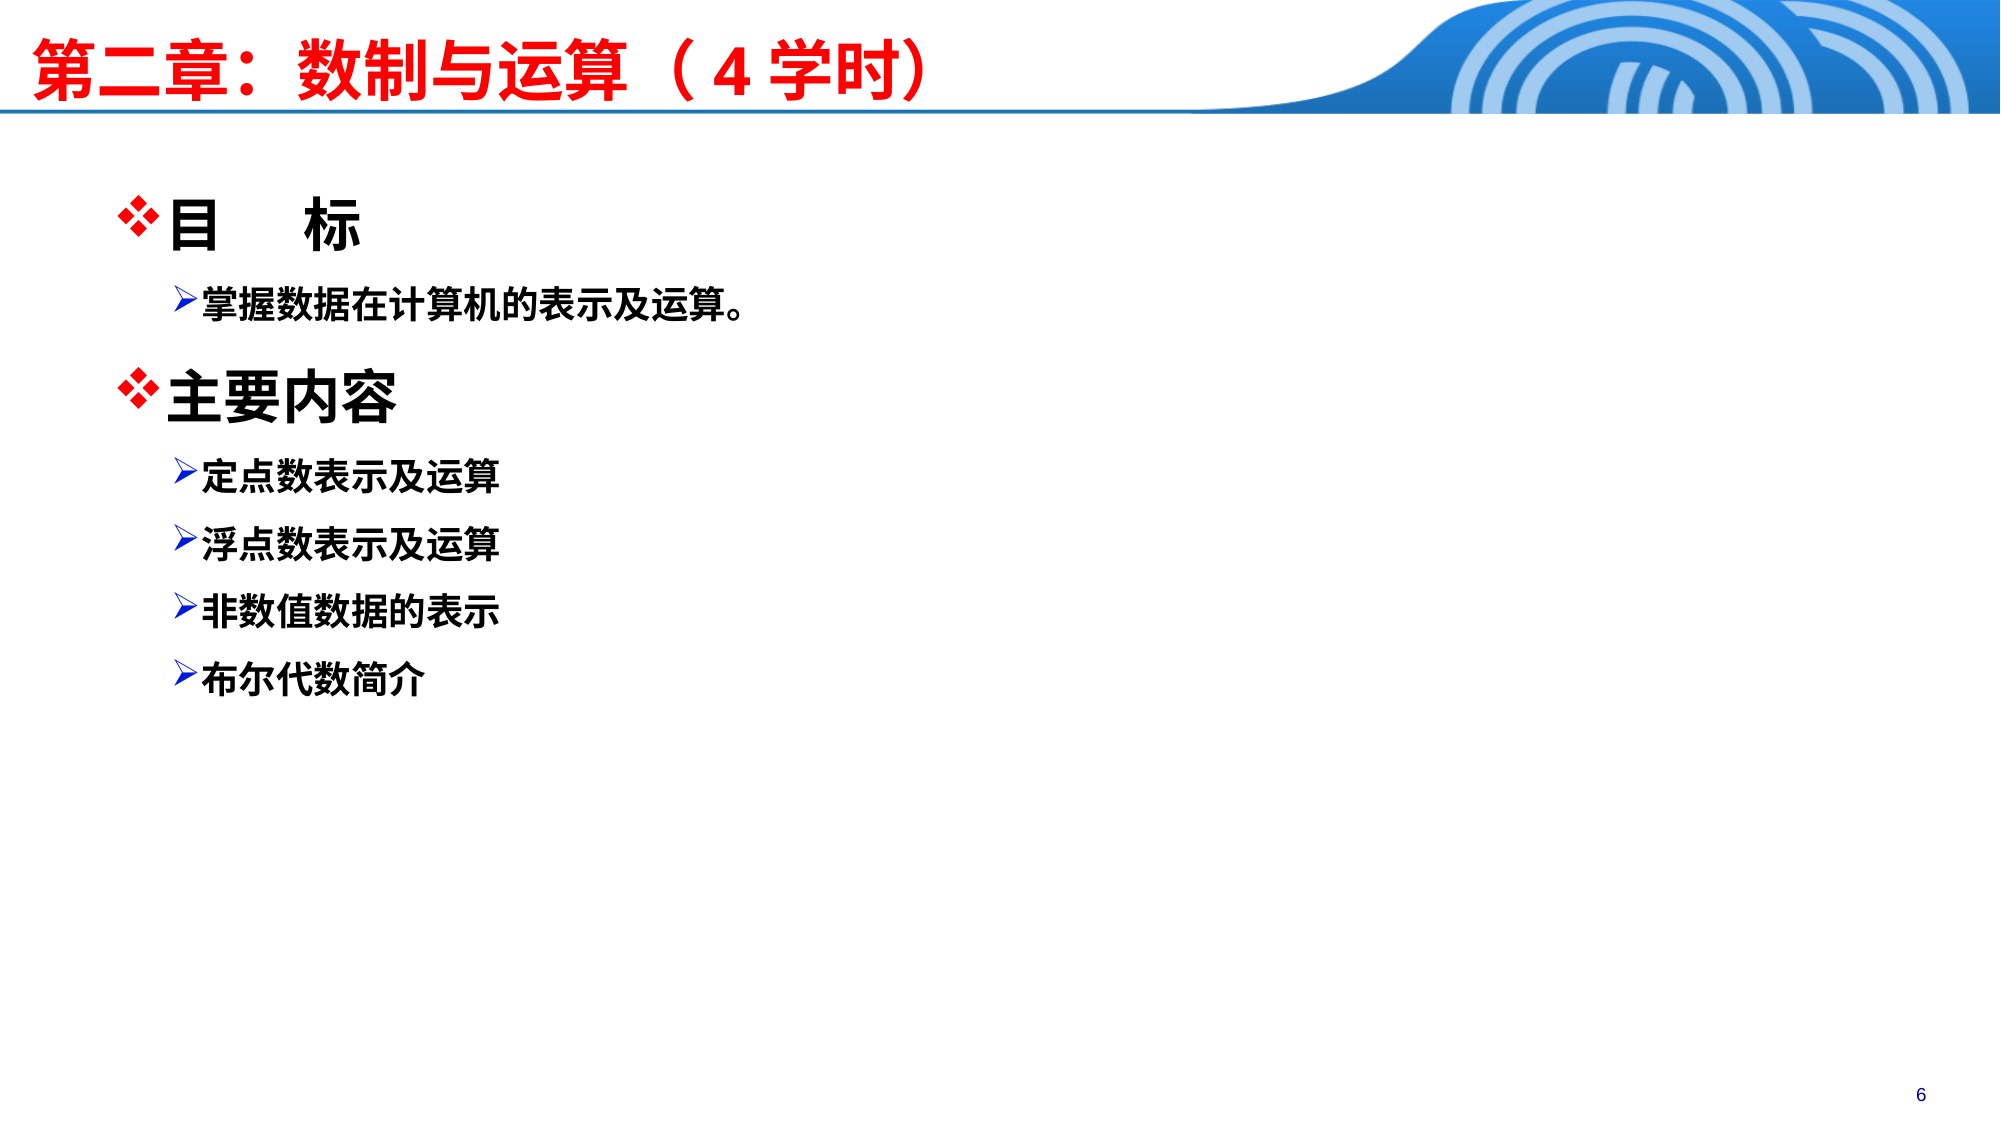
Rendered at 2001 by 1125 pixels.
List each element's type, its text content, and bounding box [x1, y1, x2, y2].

title 第二章：数制与运算（4学时） [19, 7, 1214, 115]
list 目 标 掌握数据在计算机的表示及运算。 主要内容 定点数表示及运算 浮点数表示及运算 非数值数据的表示 布尔代数简介 [101, 136, 1442, 802]
picture [0, 0, 2000, 114]
